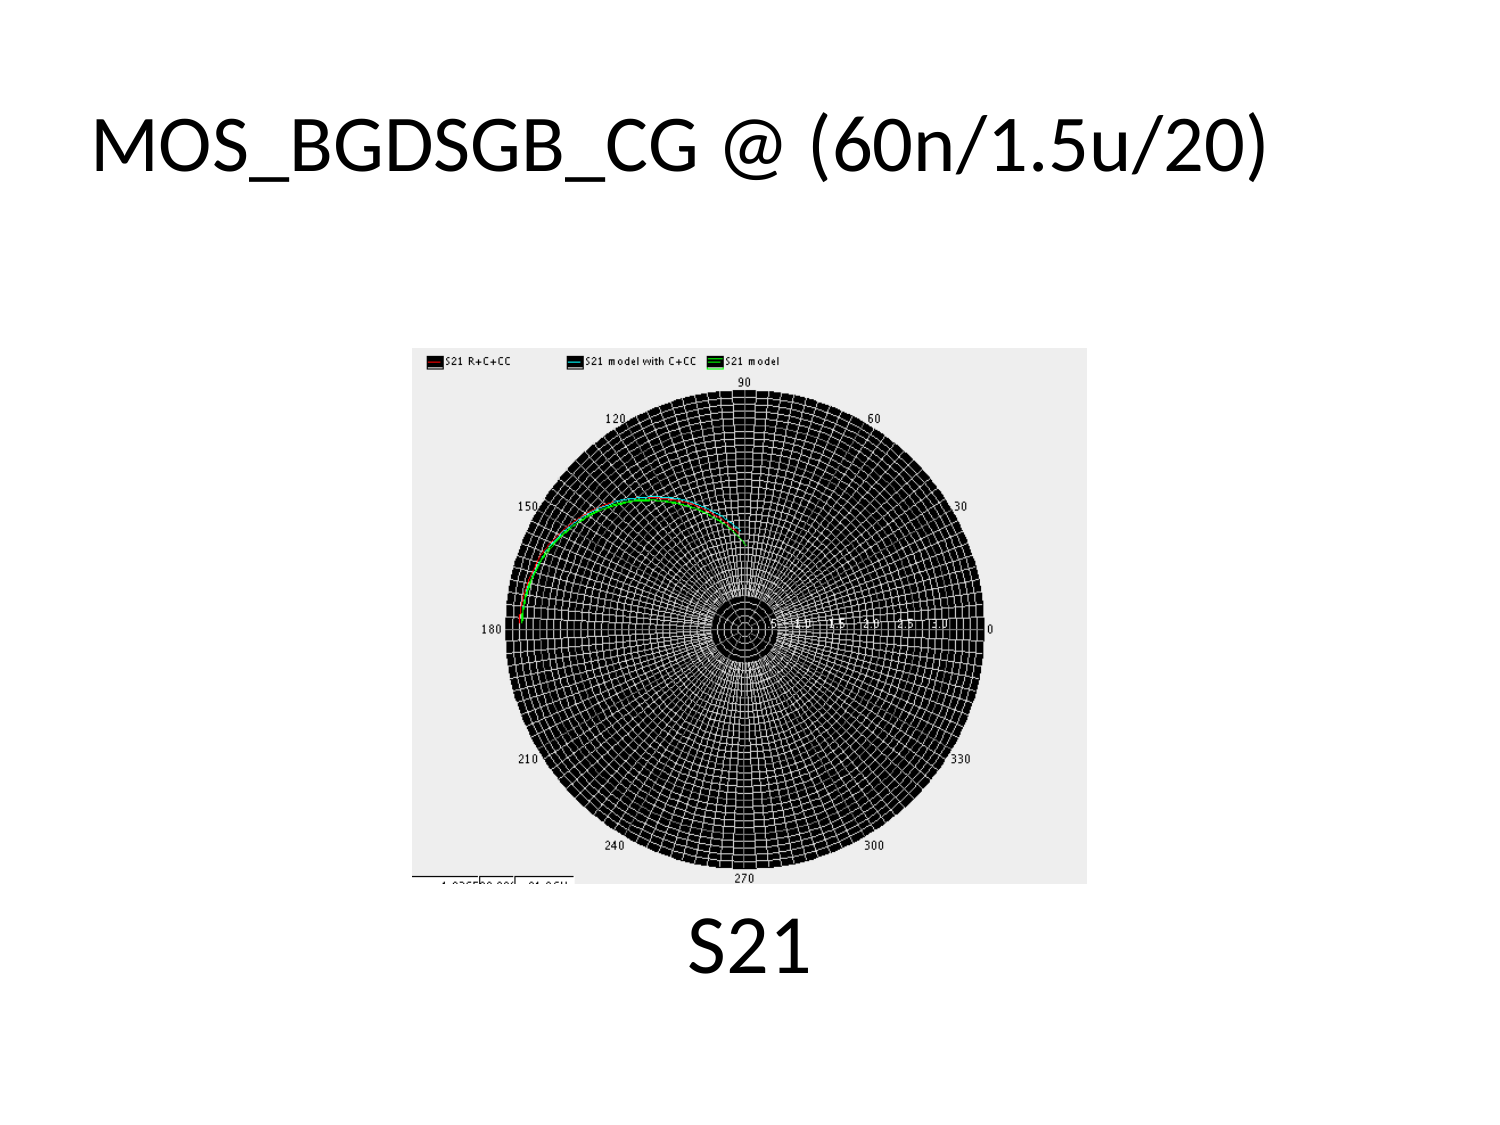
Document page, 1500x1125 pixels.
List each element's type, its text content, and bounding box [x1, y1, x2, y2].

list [412, 348, 1088, 885]
title MOS_BGDSGB_CG @ (60n/1.5u/20) [75, 45, 1425, 233]
text_box S21 [676, 893, 824, 997]
